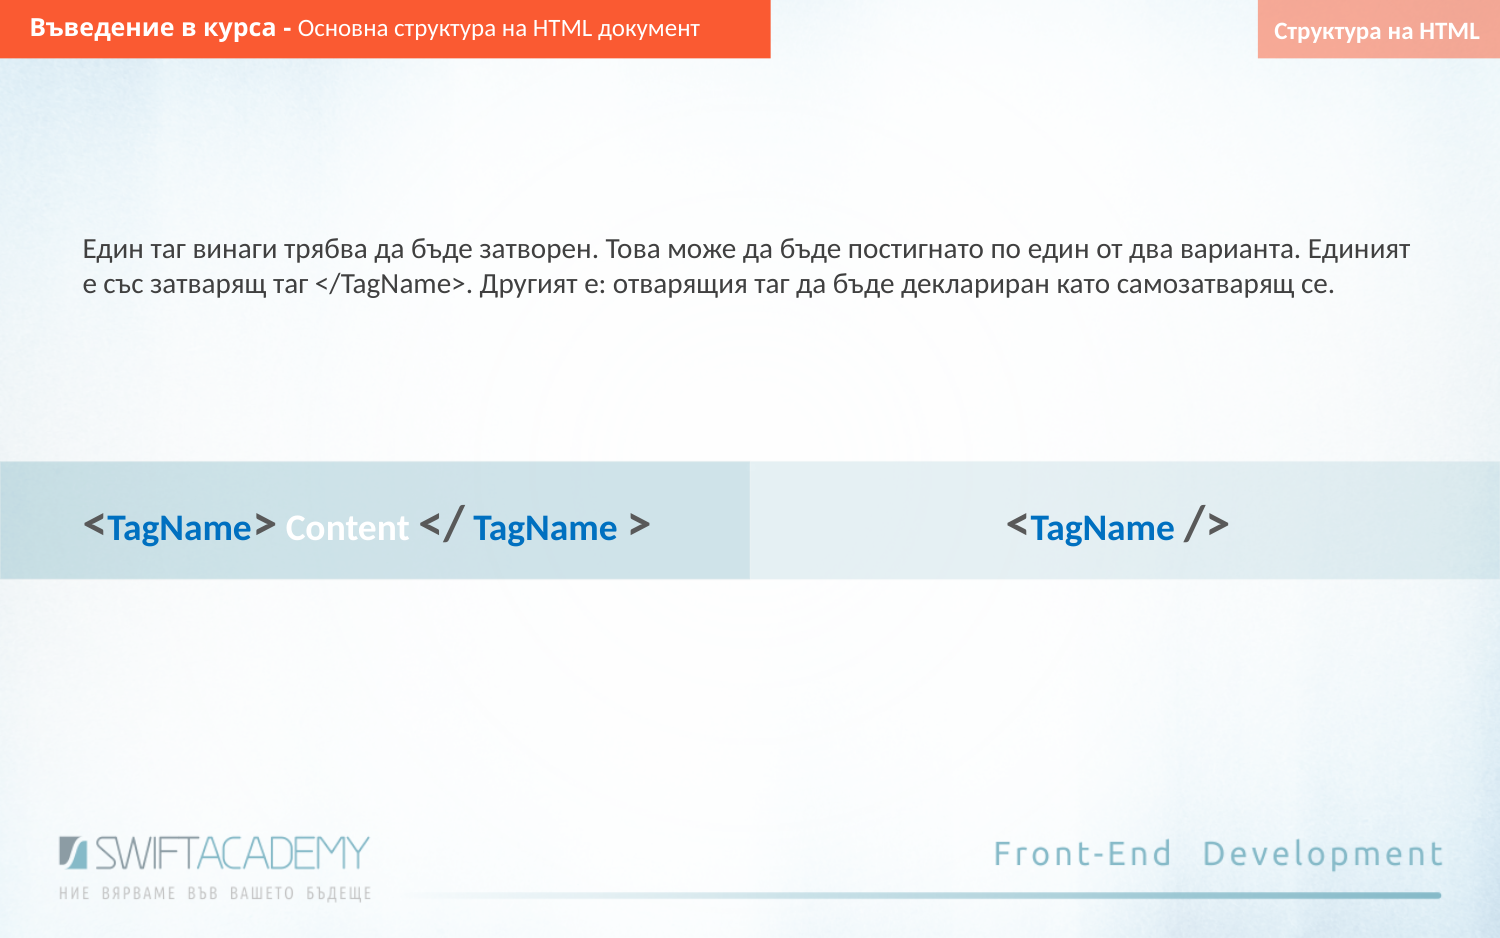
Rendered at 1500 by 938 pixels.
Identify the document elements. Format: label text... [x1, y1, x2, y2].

text_box <TagName /> [990, 482, 1260, 558]
text_box Структура на HTML [1257, 7, 1495, 53]
text_box [0, 0, 772, 59]
text_box [1257, 0, 1500, 59]
text_box Въведение в курса - Основна структура на HTML документ [14, 4, 786, 49]
text_box <TagName> Content </ TagName > [67, 482, 683, 558]
text_box [751, 460, 1500, 580]
text_box Един таг винаги трябва да бъде затворен. Това може да бъде постигнато по един от два варианта. Единият е със затварящ таг </TagName>. Другият е: отварящия таг да бъде деклариран като самозатварящ се. [67, 221, 1435, 307]
text_box [0, 460, 751, 580]
